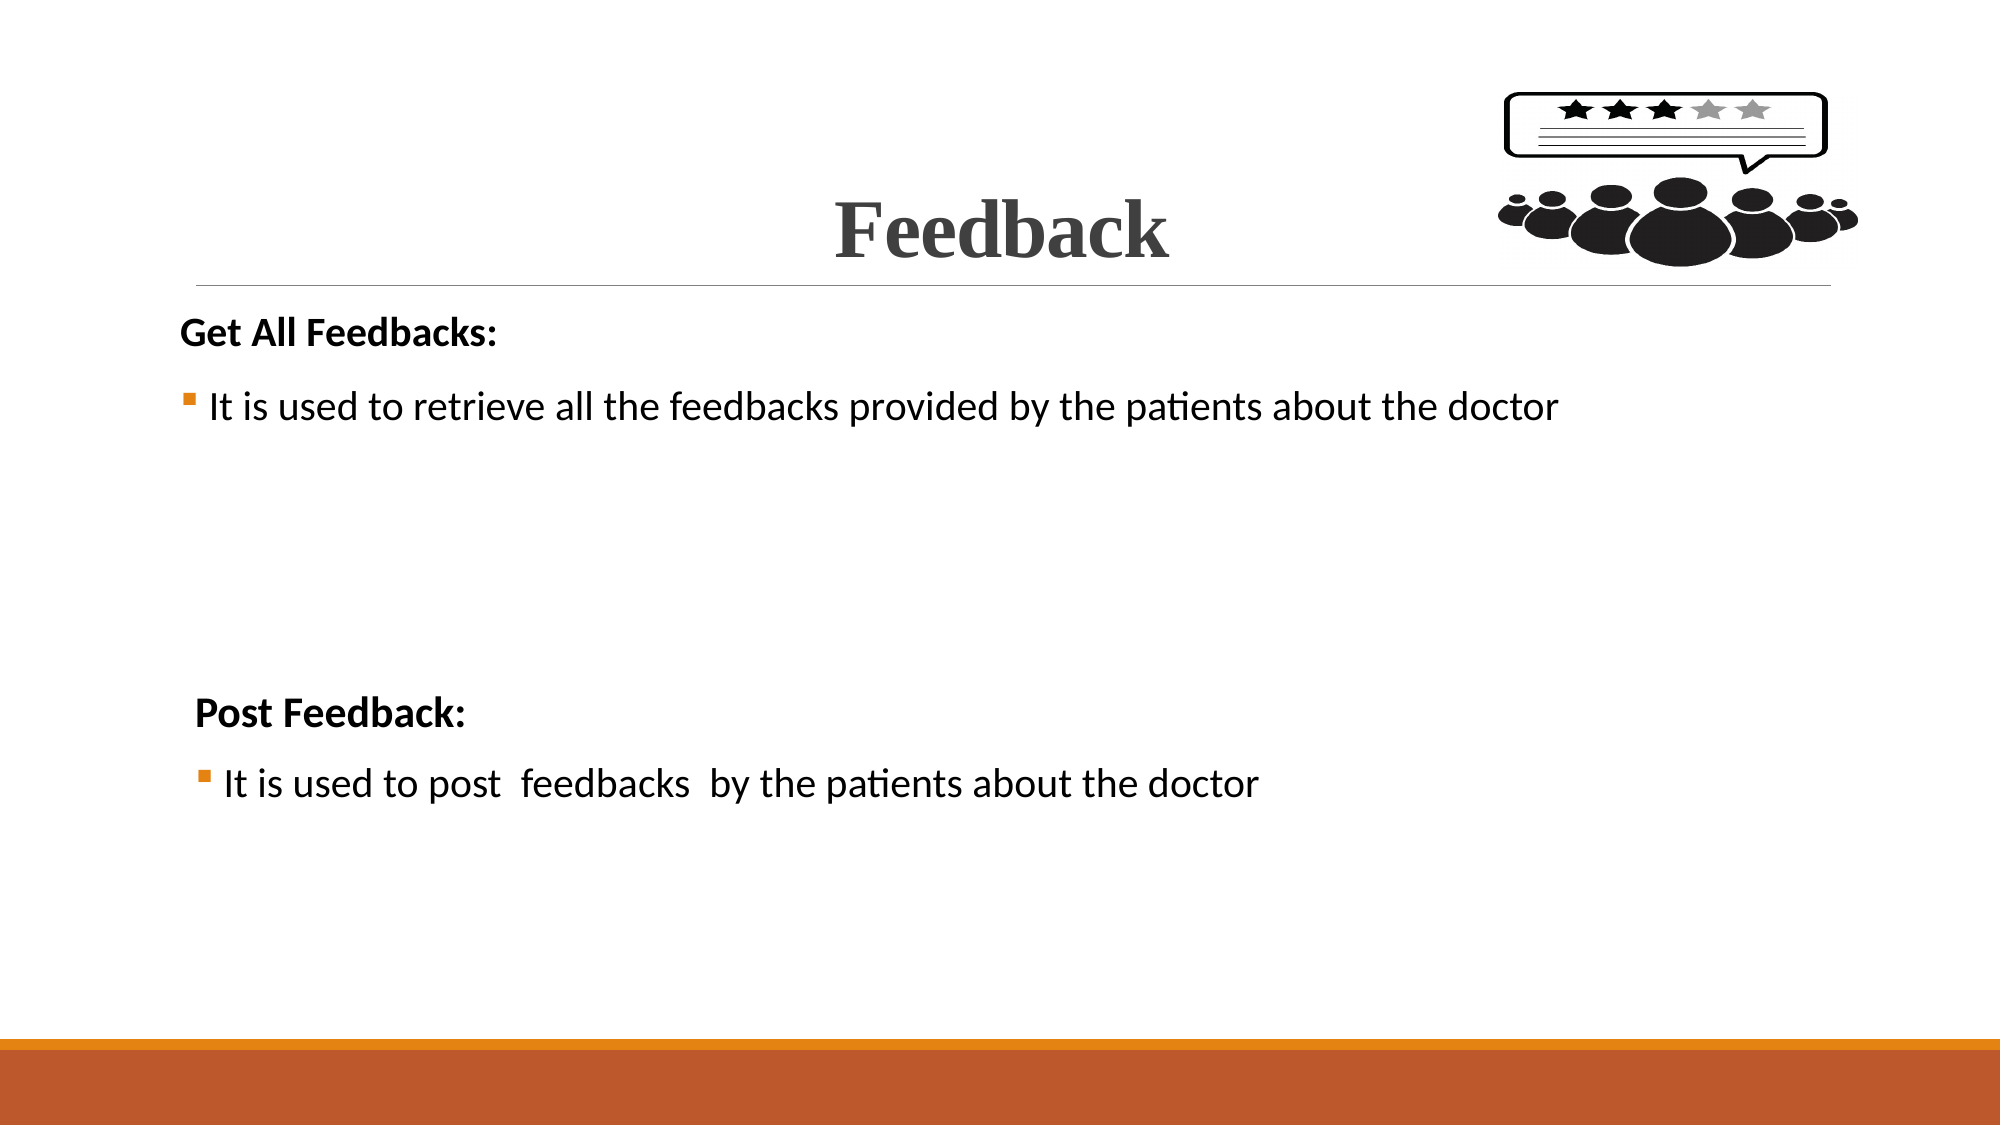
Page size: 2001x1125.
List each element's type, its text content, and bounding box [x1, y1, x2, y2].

picture [1497, 92, 1858, 270]
title Feedback [180, 47, 1830, 285]
list Get All Feedbacks: It is used to retrieve all the feedbacks provided by the patients about the doctor [180, 302, 1830, 676]
text_box Post Feedback: It is used to post feedbacks by the patients about the doctor [179, 676, 1830, 1015]
